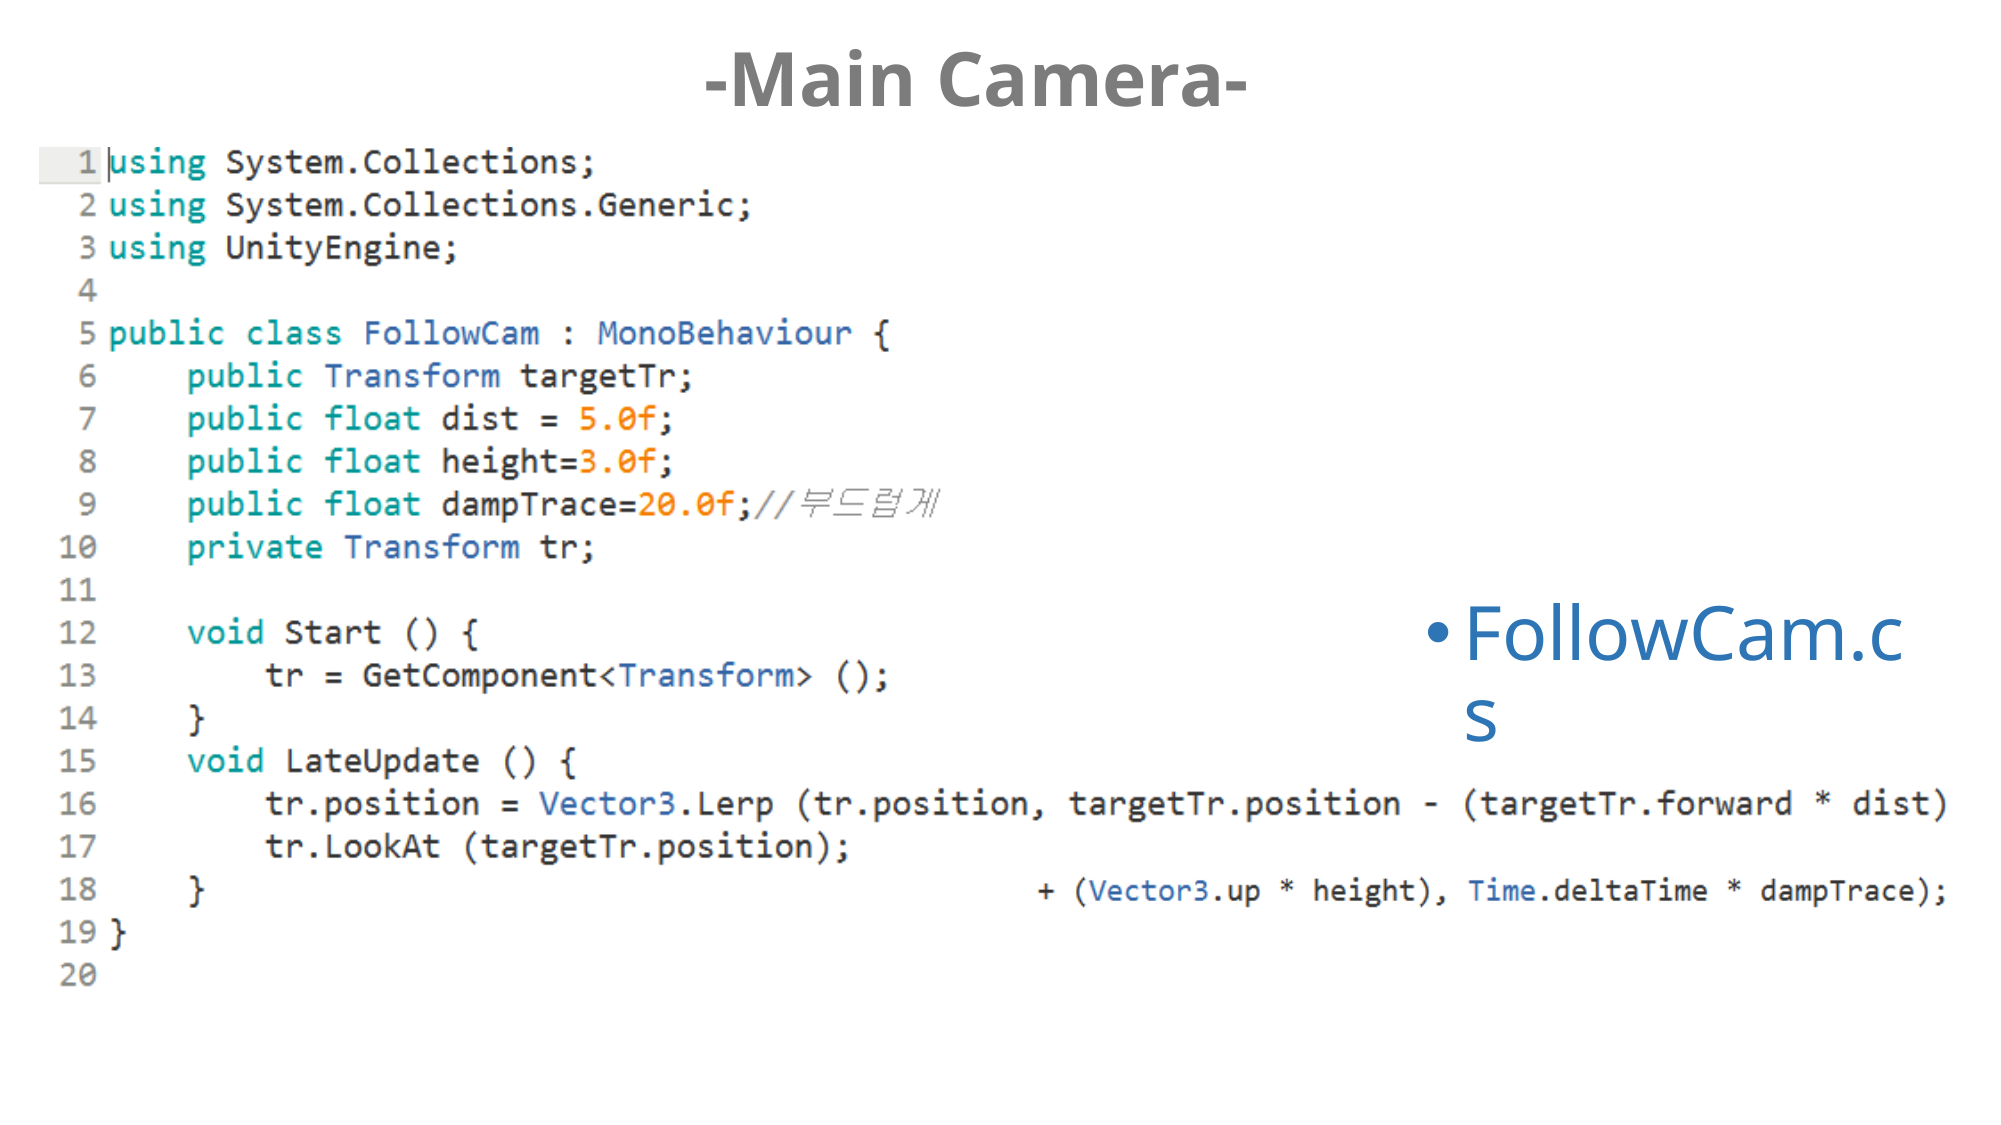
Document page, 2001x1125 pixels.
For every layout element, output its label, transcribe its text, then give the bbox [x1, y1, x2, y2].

picture [39, 147, 1956, 1006]
text_box -Main Camera- [689, 34, 1269, 147]
